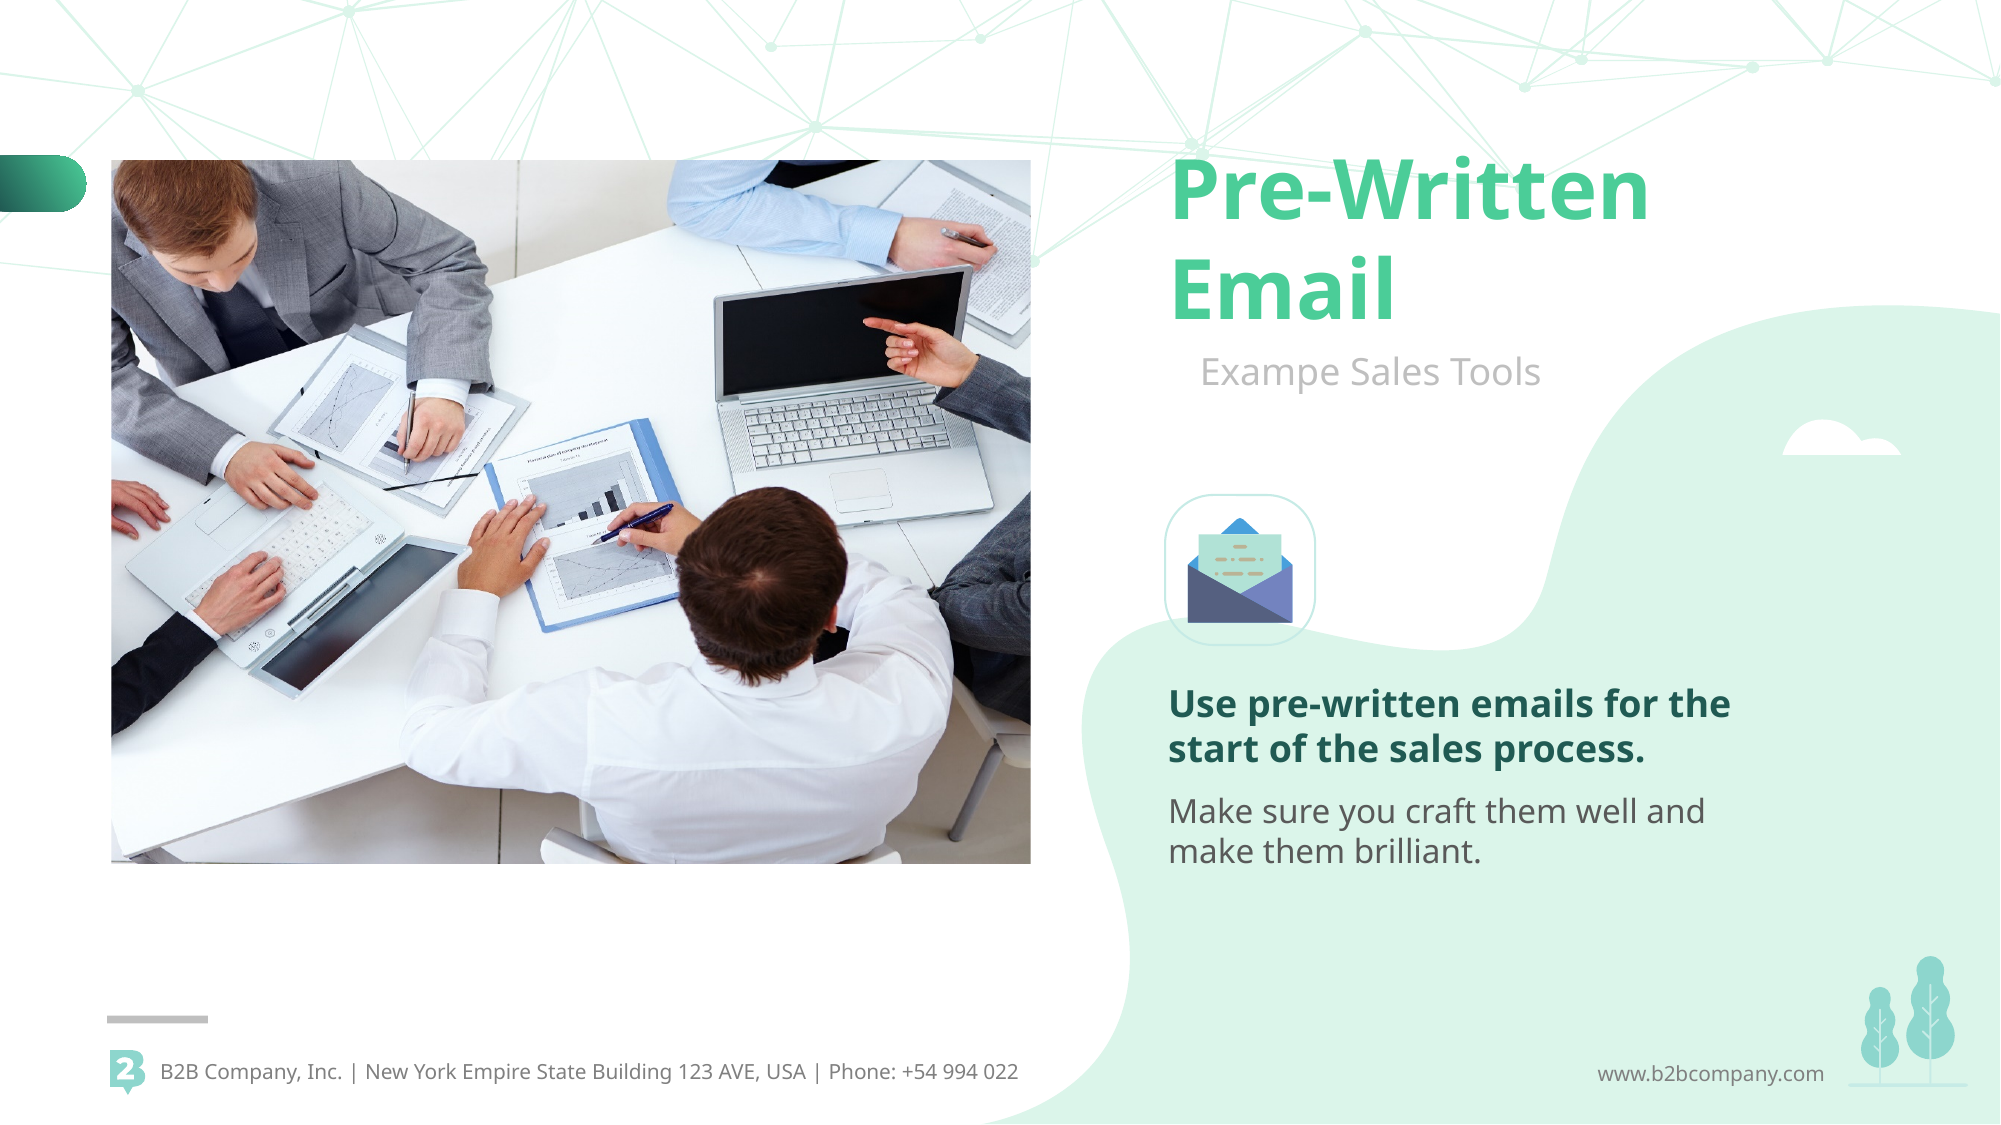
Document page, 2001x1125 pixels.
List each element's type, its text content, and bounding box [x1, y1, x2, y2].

picture [111, 160, 1031, 864]
title Pre-Written Email [1153, 128, 1827, 347]
footer B2B Company, Inc. | New York Empire State Building 123 AVE, USA | Phone: +54 994 022 [145, 1042, 1130, 1103]
text_box Use pre-written emails for the start of the sales process. [1153, 672, 1803, 777]
text_box Make sure you craft them well and make them brilliant. [1153, 782, 1803, 878]
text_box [1165, 494, 1316, 645]
text_box Exampe Sales Tools [1185, 318, 1557, 401]
